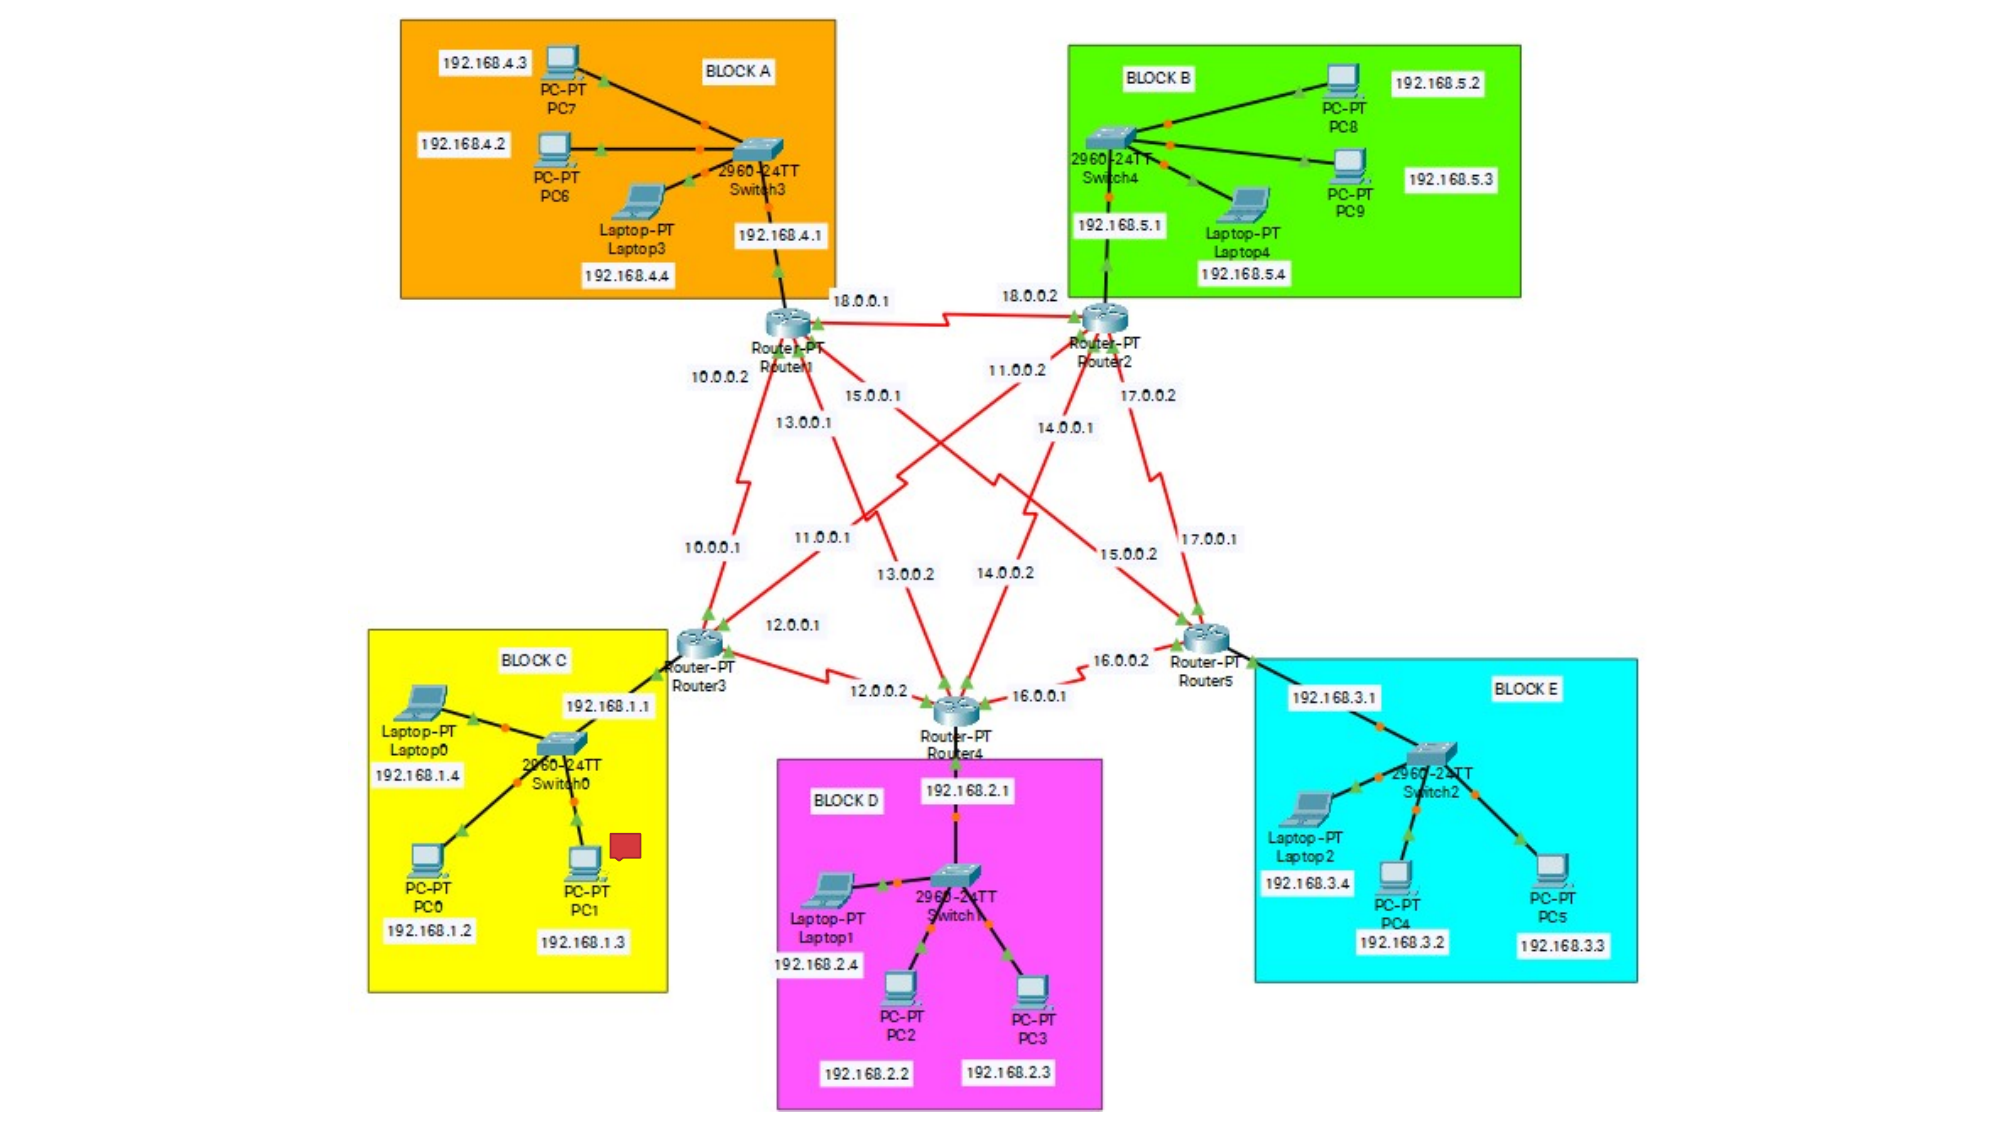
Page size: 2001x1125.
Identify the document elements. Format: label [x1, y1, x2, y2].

picture [348, 13, 1652, 1112]
